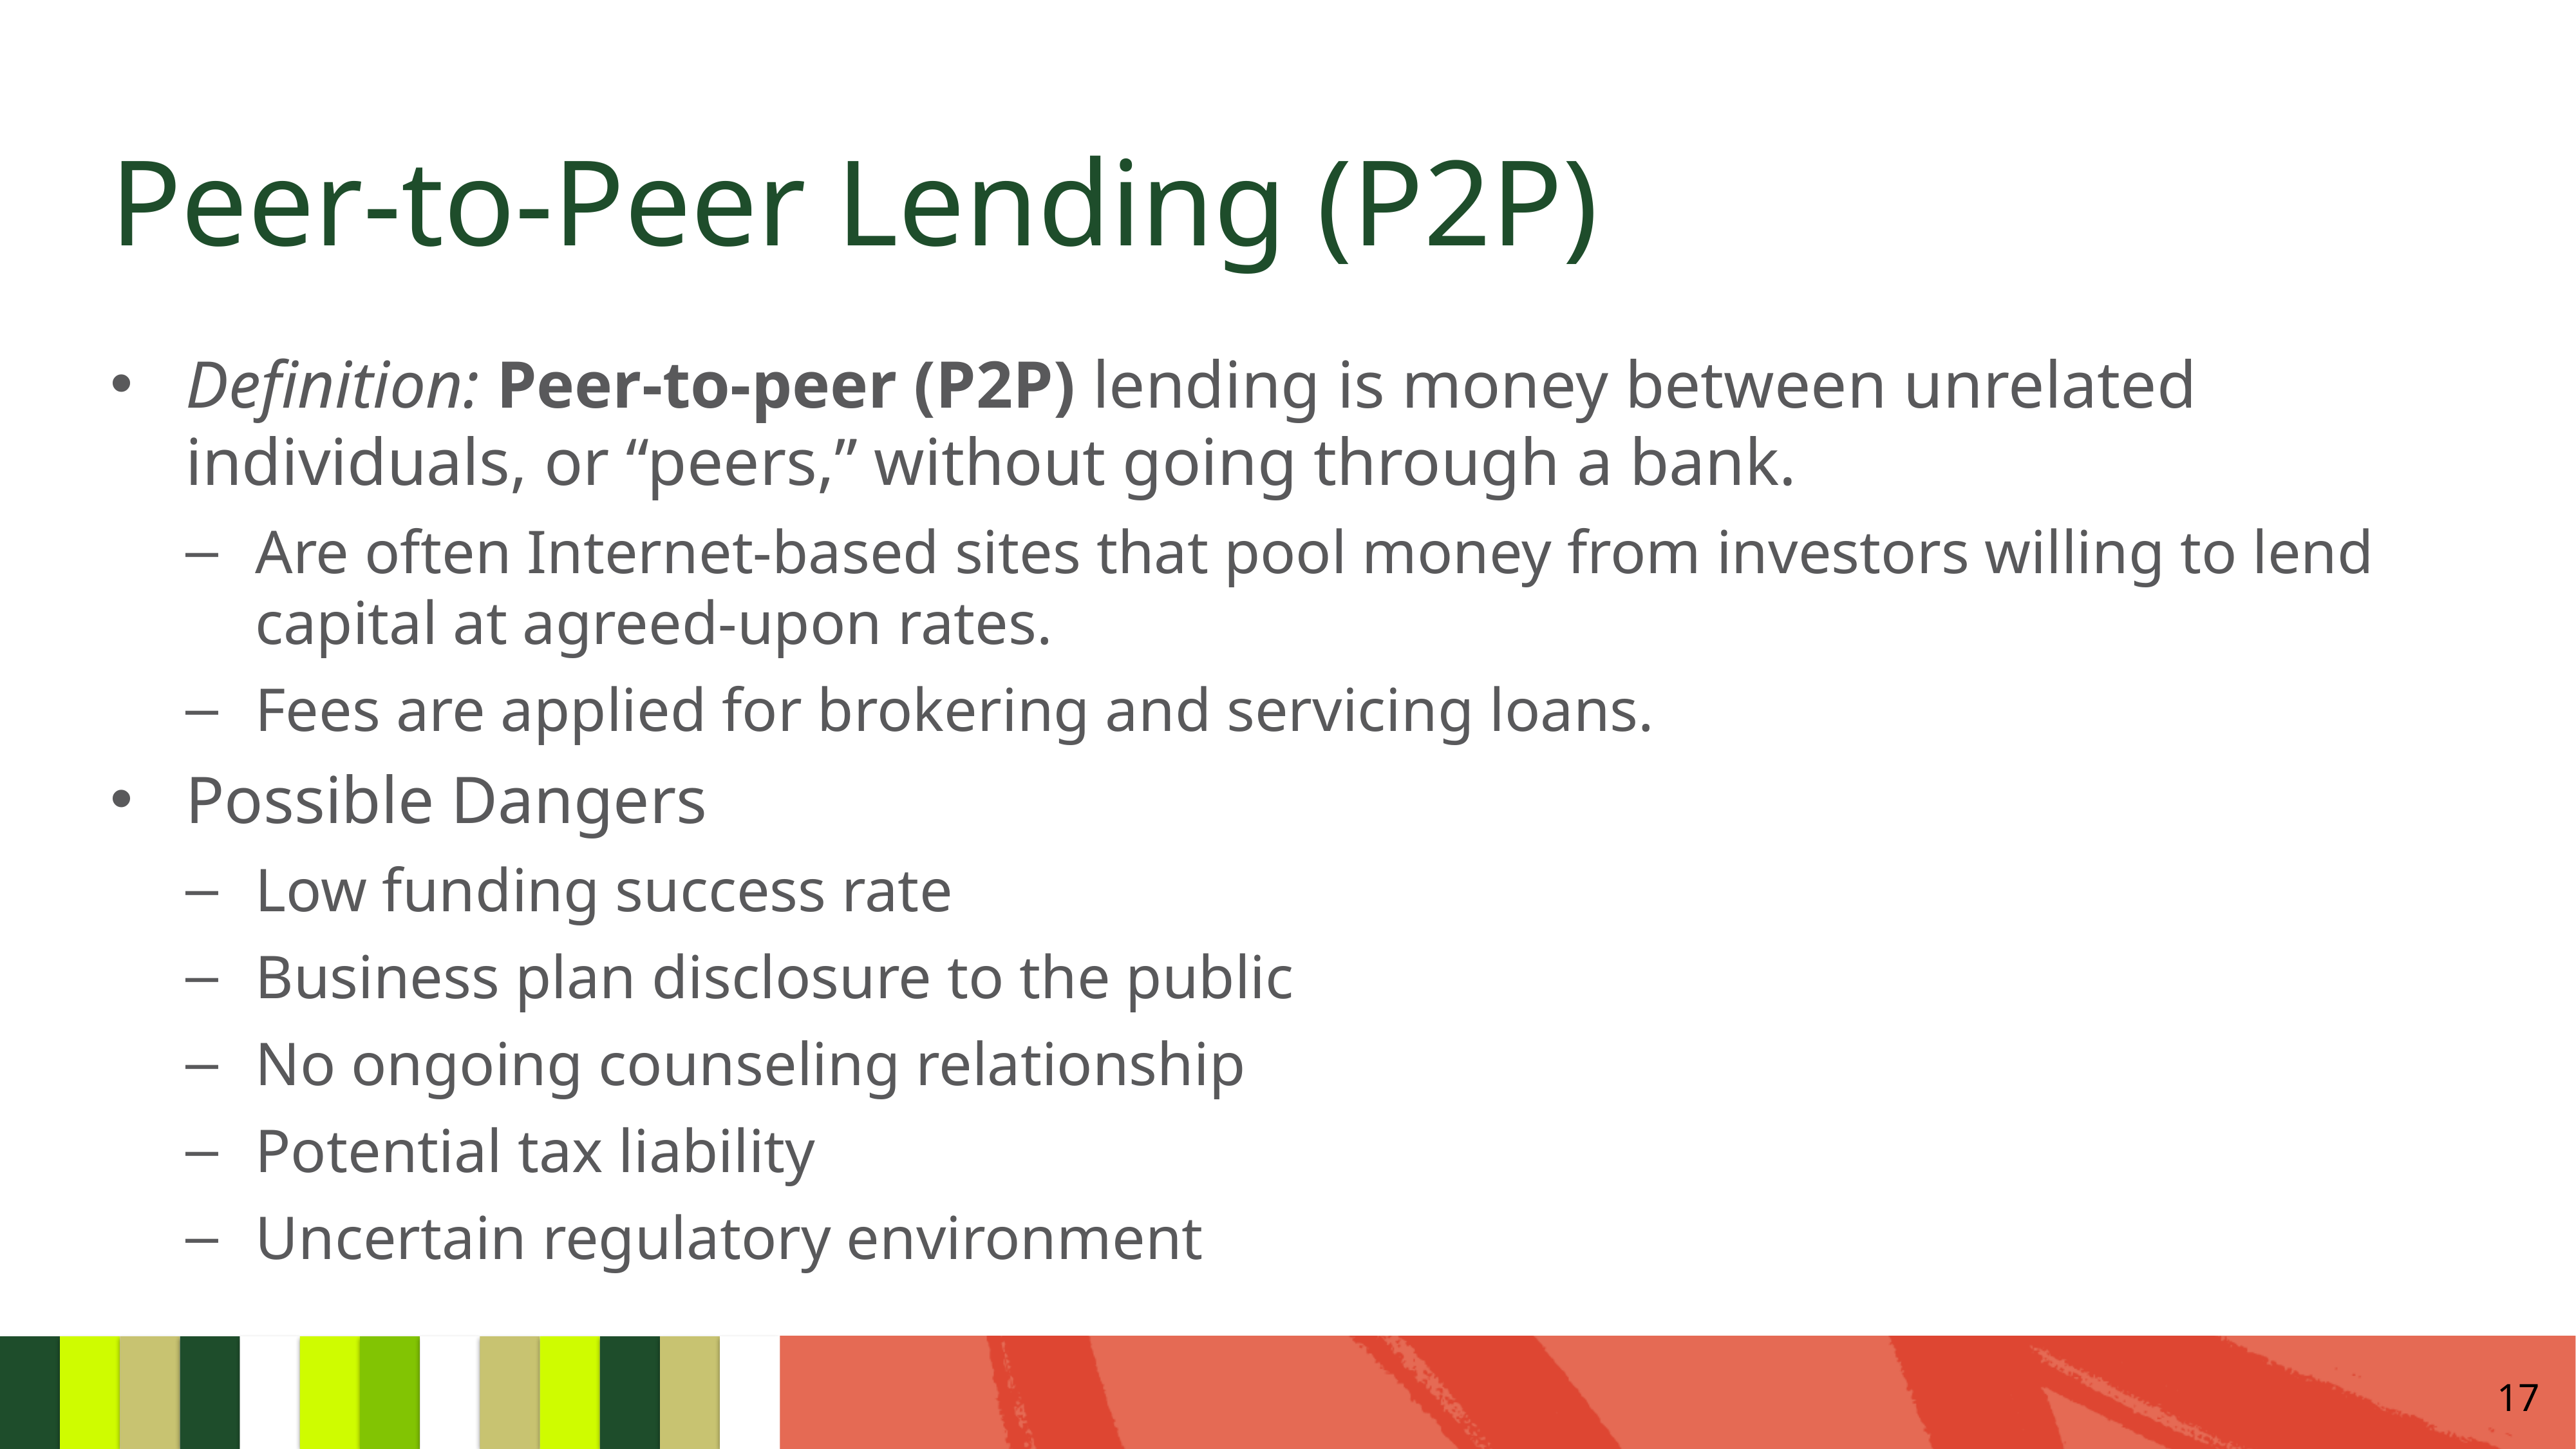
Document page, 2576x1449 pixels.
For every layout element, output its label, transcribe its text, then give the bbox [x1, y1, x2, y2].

title Peer-to-Peer Lending (P2P) [100, 117, 2476, 280]
list Definition: Peer-to-peer (P2P) lending is money between unrelated individuals, or “peers,” without going through a bank. Are often Internet-based sites that pool money from investors willing to lend capital at agreed-upon rates. Fees are applied for brokering and servicing loans. Possible Dangers Low funding success rate Business plan disclosure to the public No ongoing counseling relationship Potential tax liability Uncertain regulatory environment [100, 334, 2476, 1323]
slide_number 17 [2452, 1376, 2550, 1423]
picture [780, 1336, 2576, 1449]
